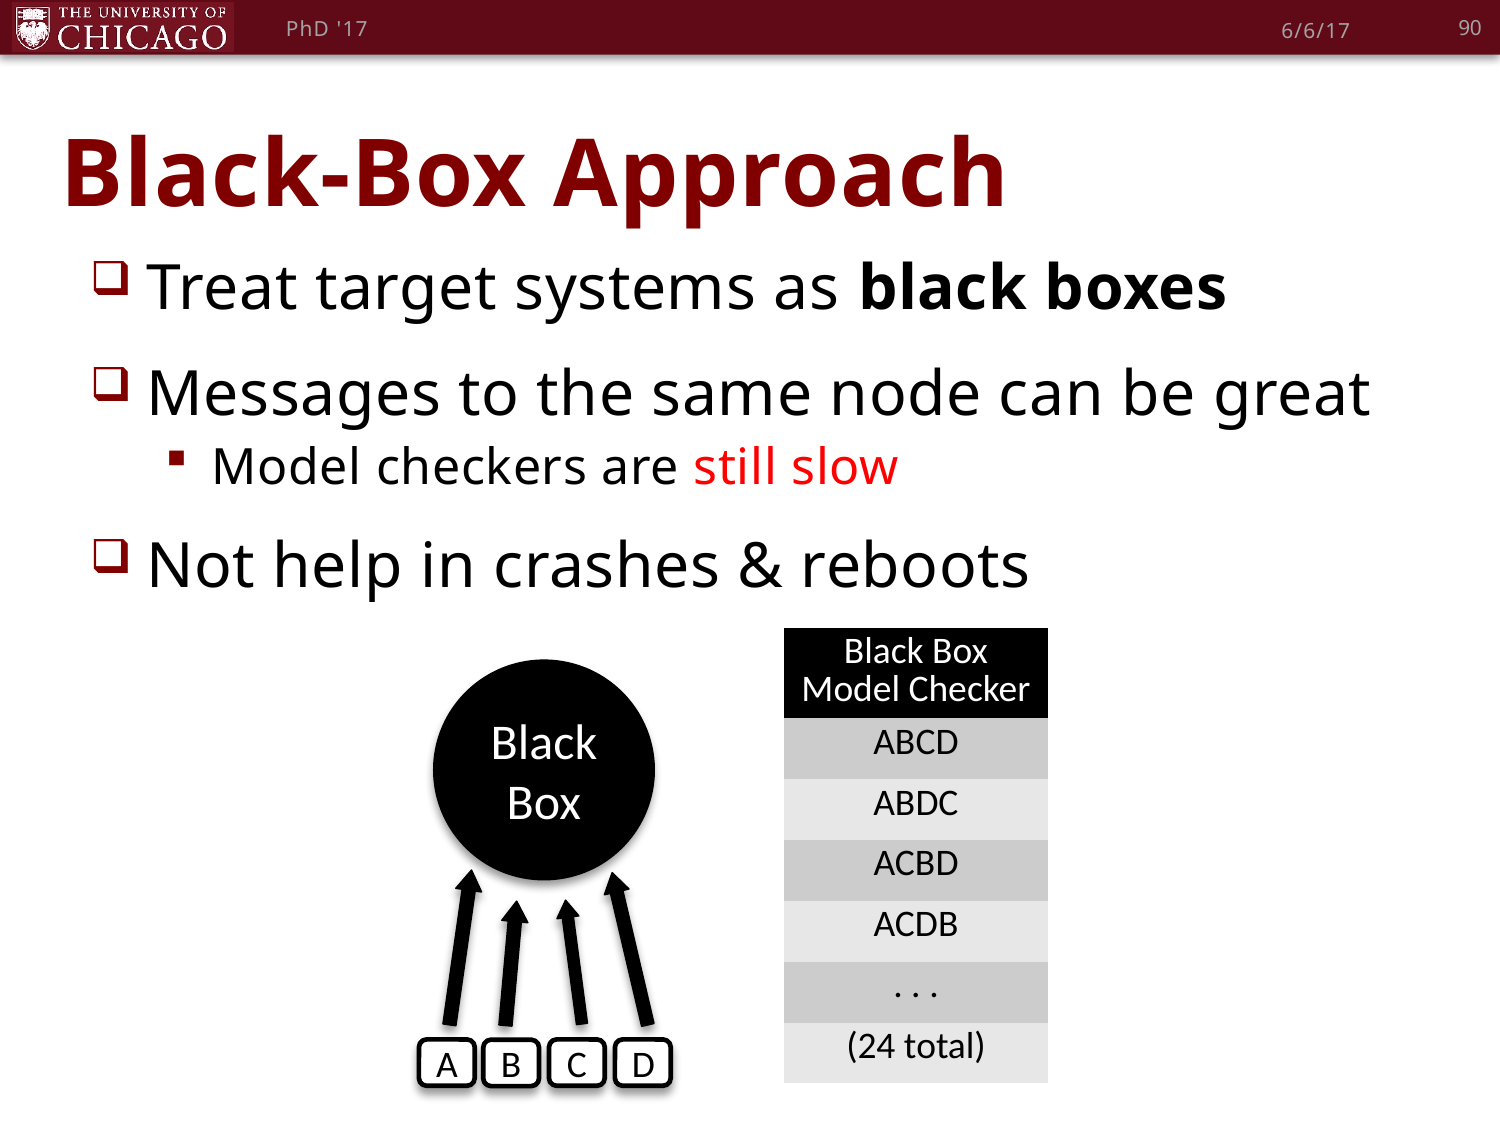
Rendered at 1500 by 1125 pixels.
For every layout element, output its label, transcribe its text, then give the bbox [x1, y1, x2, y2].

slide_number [1096, 7, 1366, 52]
text_box B [482, 1038, 540, 1087]
table_cell ACDB [784, 901, 1048, 962]
table_cell . . . [784, 962, 1048, 1023]
picture [12, 2, 234, 52]
text_box [498, 900, 529, 1027]
title Black-Box Approach [45, 45, 1460, 233]
list Treat target systems as black boxes Messages to the same node can be great Model checkers are still slow Not help in crashes & reboots [75, 239, 1425, 982]
table_cell ACBD [784, 840, 1048, 901]
text_box [556, 899, 589, 1026]
footer PhD '17 [270, 7, 806, 52]
table_cell ABDC [784, 779, 1048, 840]
table_header Black Box Model Checker [784, 628, 1048, 718]
text_box A [418, 1038, 476, 1087]
table_cell (24 total) [784, 1023, 1048, 1083]
text_box D [614, 1038, 672, 1087]
text_box Black Box [432, 659, 655, 881]
text_box C [548, 1038, 606, 1087]
text_box [603, 871, 655, 1028]
slide_number 90 [1365, 0, 1497, 59]
text_box [442, 869, 483, 1027]
table_cell ABCD [784, 718, 1048, 779]
